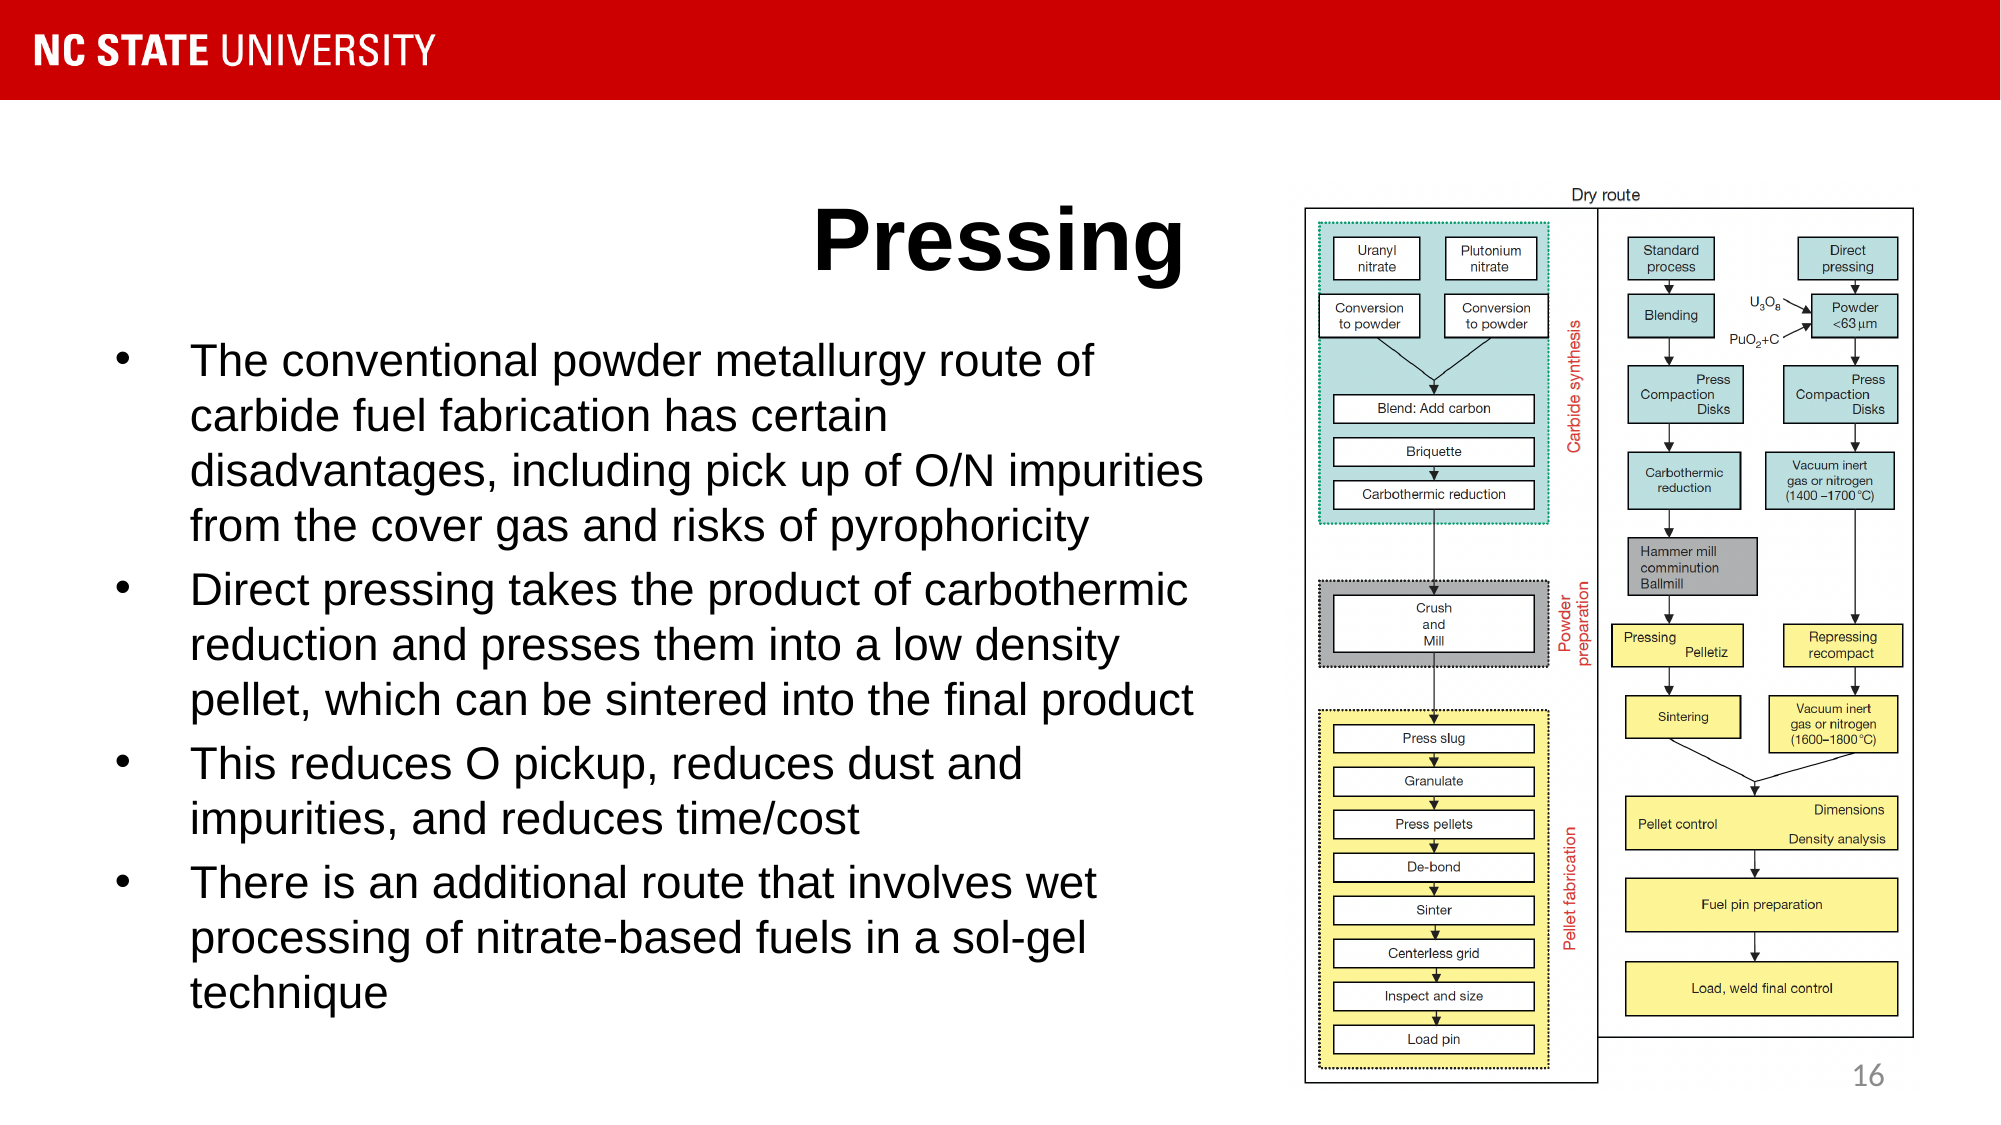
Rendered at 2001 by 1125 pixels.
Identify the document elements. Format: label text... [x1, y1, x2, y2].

list The conventional powder metallurgy route of carbide fuel fabrication has certain disadvantages, including pick up of O/N impurities from the cover gas and risks of pyrophoricity Direct pressing takes the product of carbothermic reduction and presses them into a low density pellet, which can be sintered into the final product This reduces O pickup, reduces dust and impurities, and reduces time/cost There is an additional route that involves wet processing of nitrate-based fuels in a sol-gel technique [99, 322, 1223, 1005]
picture [0, 0, 2001, 100]
title Pressing [99, 147, 1900, 323]
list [1283, 179, 1921, 1092]
